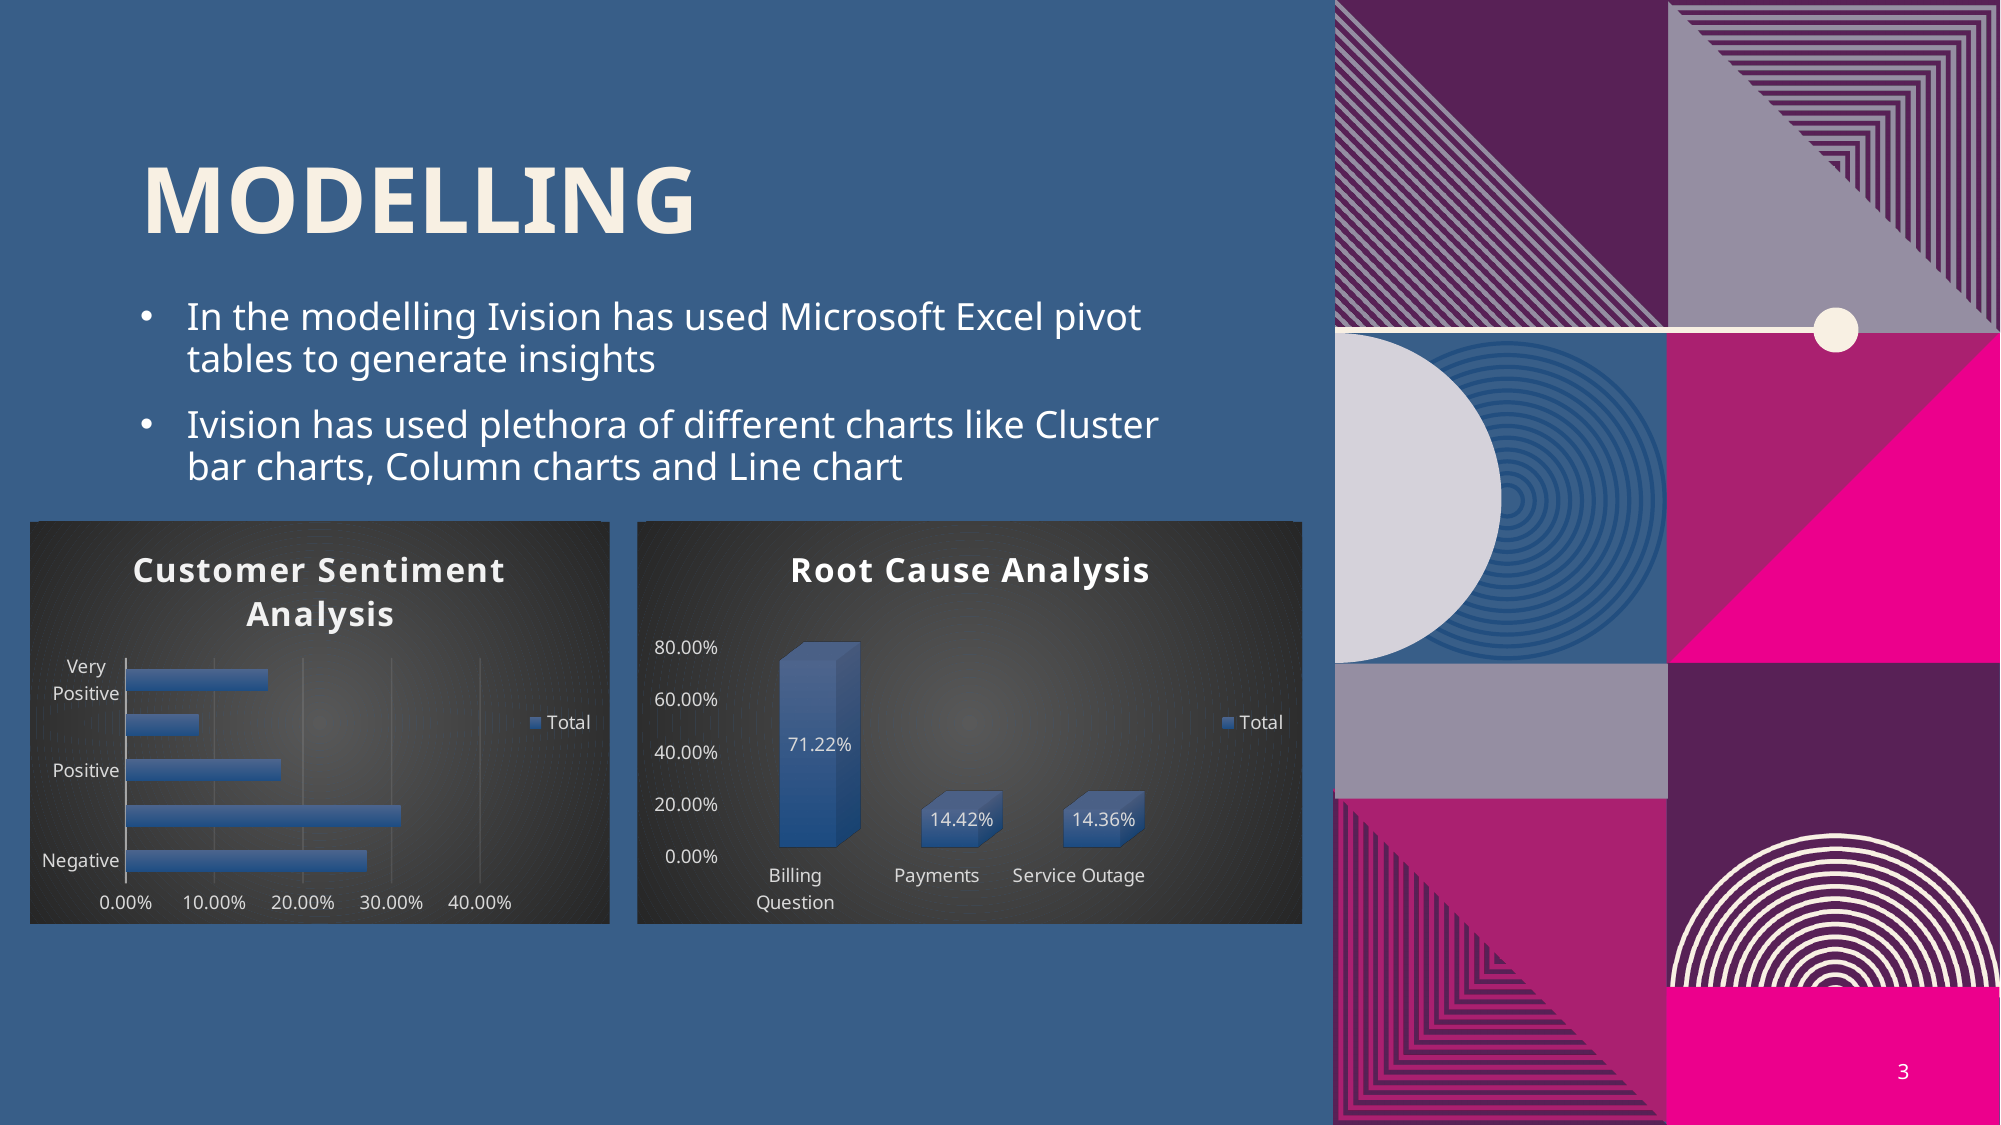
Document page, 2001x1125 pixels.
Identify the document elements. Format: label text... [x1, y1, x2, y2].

chart [637, 521, 1303, 924]
picture [1335, 0, 2001, 333]
chart [30, 521, 610, 924]
picture [1333, 791, 1667, 1125]
list In the modelling Ivision has used Microsoft Excel pivot tables to generate insights Ivision has used plethora of different charts like Cluster bar charts, Column charts and Line chart [125, 288, 1208, 1043]
title Modelling [125, 146, 1206, 265]
picture [1669, 833, 2001, 998]
slide_number 3 [1849, 1042, 1925, 1103]
